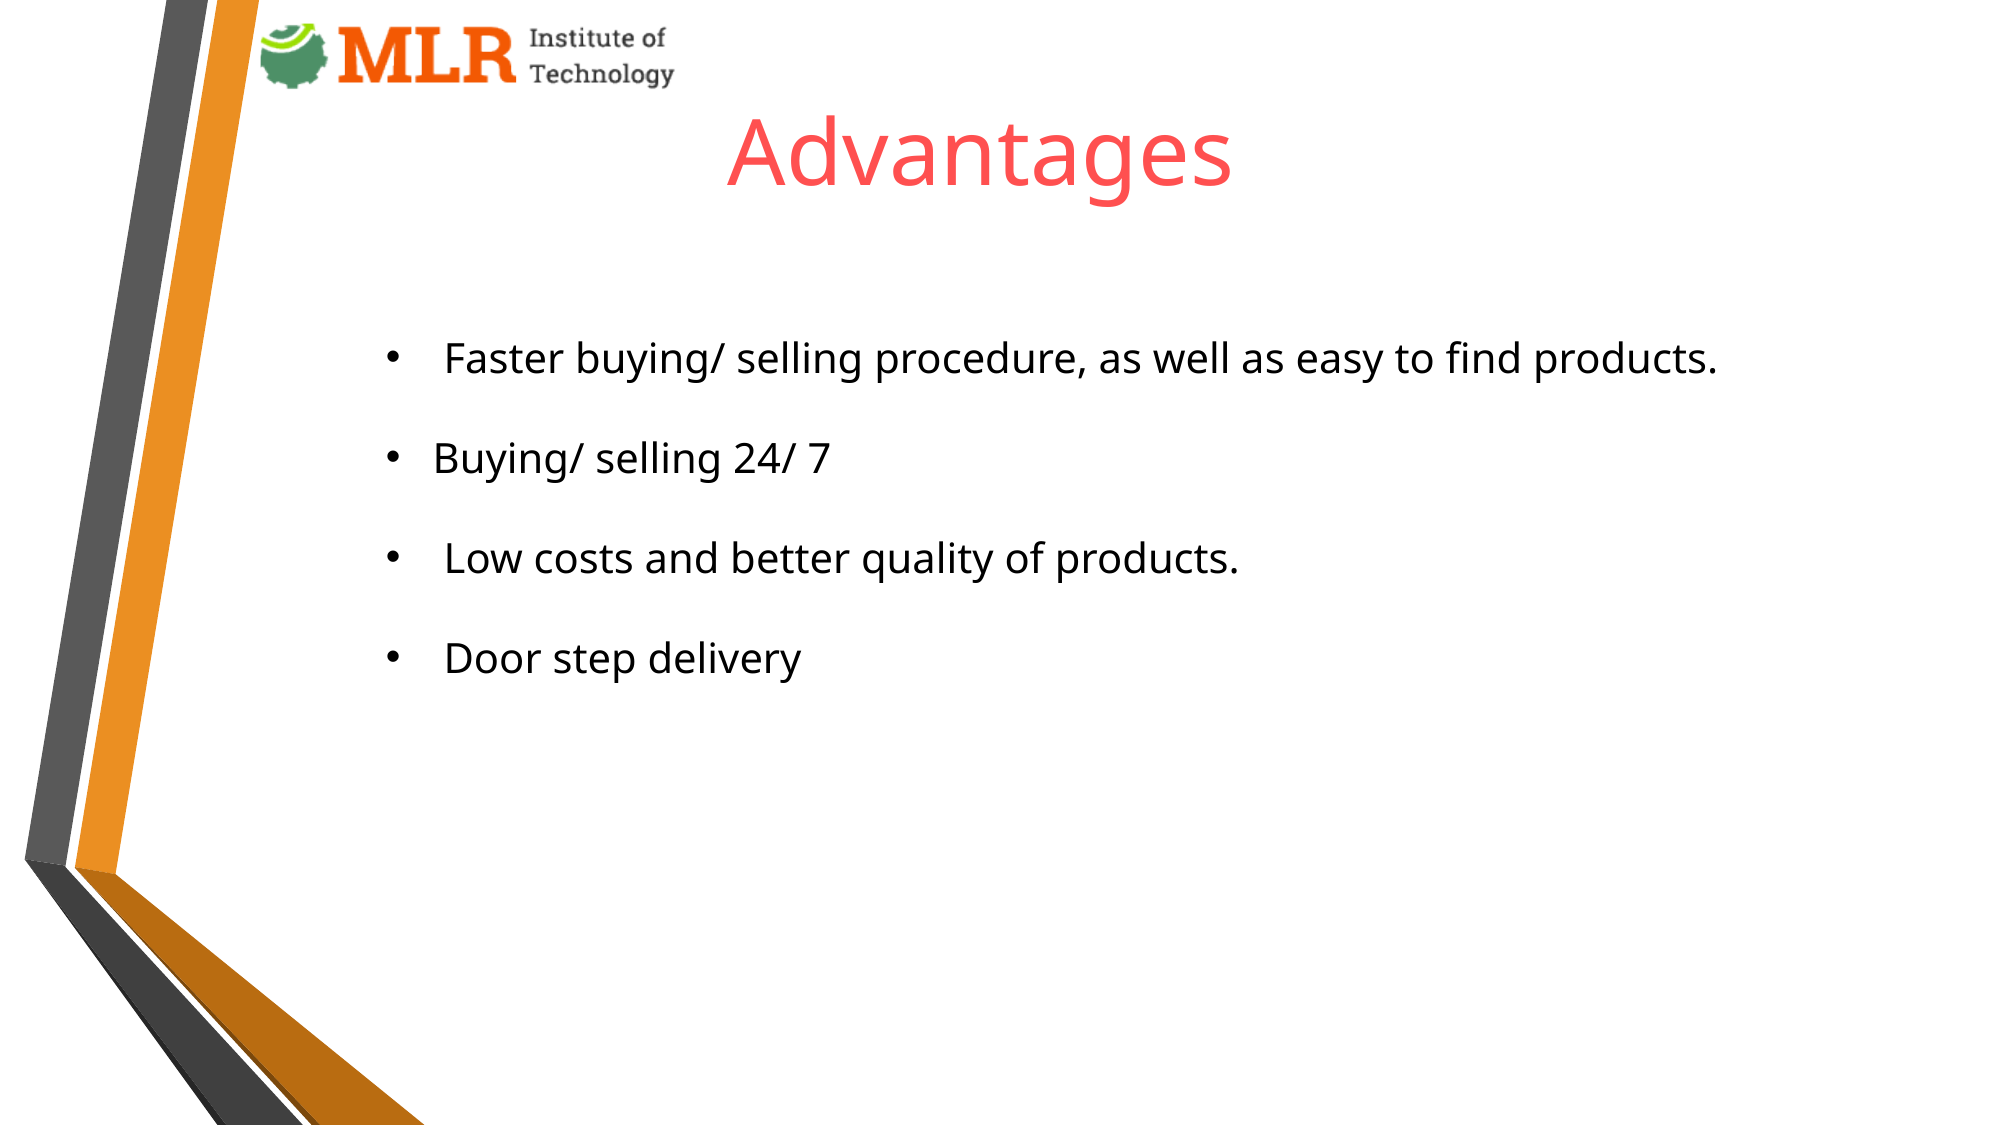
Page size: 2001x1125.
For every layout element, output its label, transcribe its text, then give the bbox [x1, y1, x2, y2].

text_box Faster buying/ selling procedure, as well as easy to find products. Buying/ selling 24/ 7 Low costs and better quality of products. Door step delivery [371, 324, 1906, 739]
text_box Advantages [713, 86, 1700, 322]
picture [260, 0, 685, 138]
